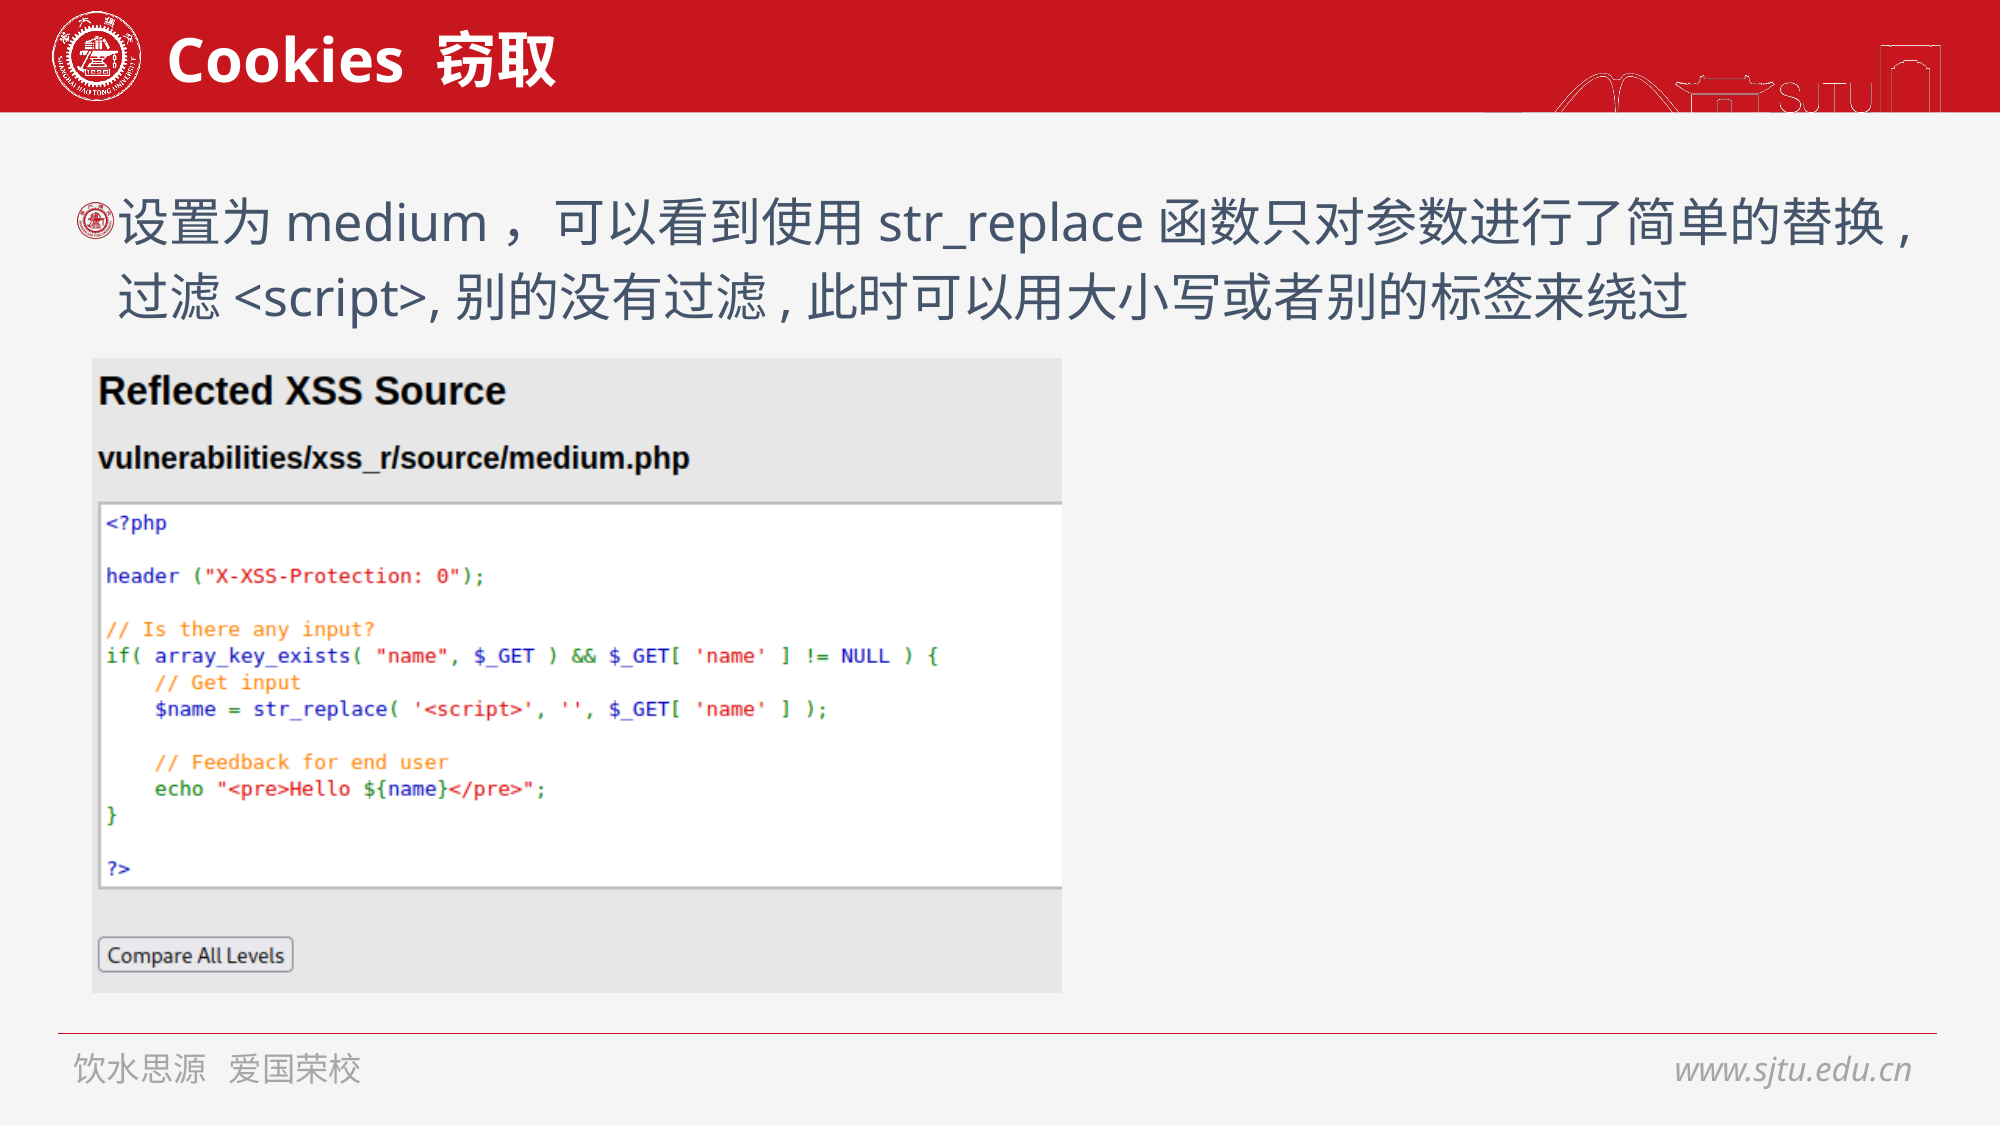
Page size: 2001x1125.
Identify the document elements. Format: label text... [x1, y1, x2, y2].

picture [1484, 45, 1947, 113]
title Cookies 窃取 [152, 14, 1284, 103]
picture [52, 11, 141, 101]
list 设置为medium，可以看到使用str_replace函数只对参数进行了简单的替换,过滤<script>,别的没有过滤,此时可以用大小写或者别的标签来绕过 [62, 169, 1938, 951]
picture [77, 202, 114, 239]
picture [92, 358, 1062, 993]
